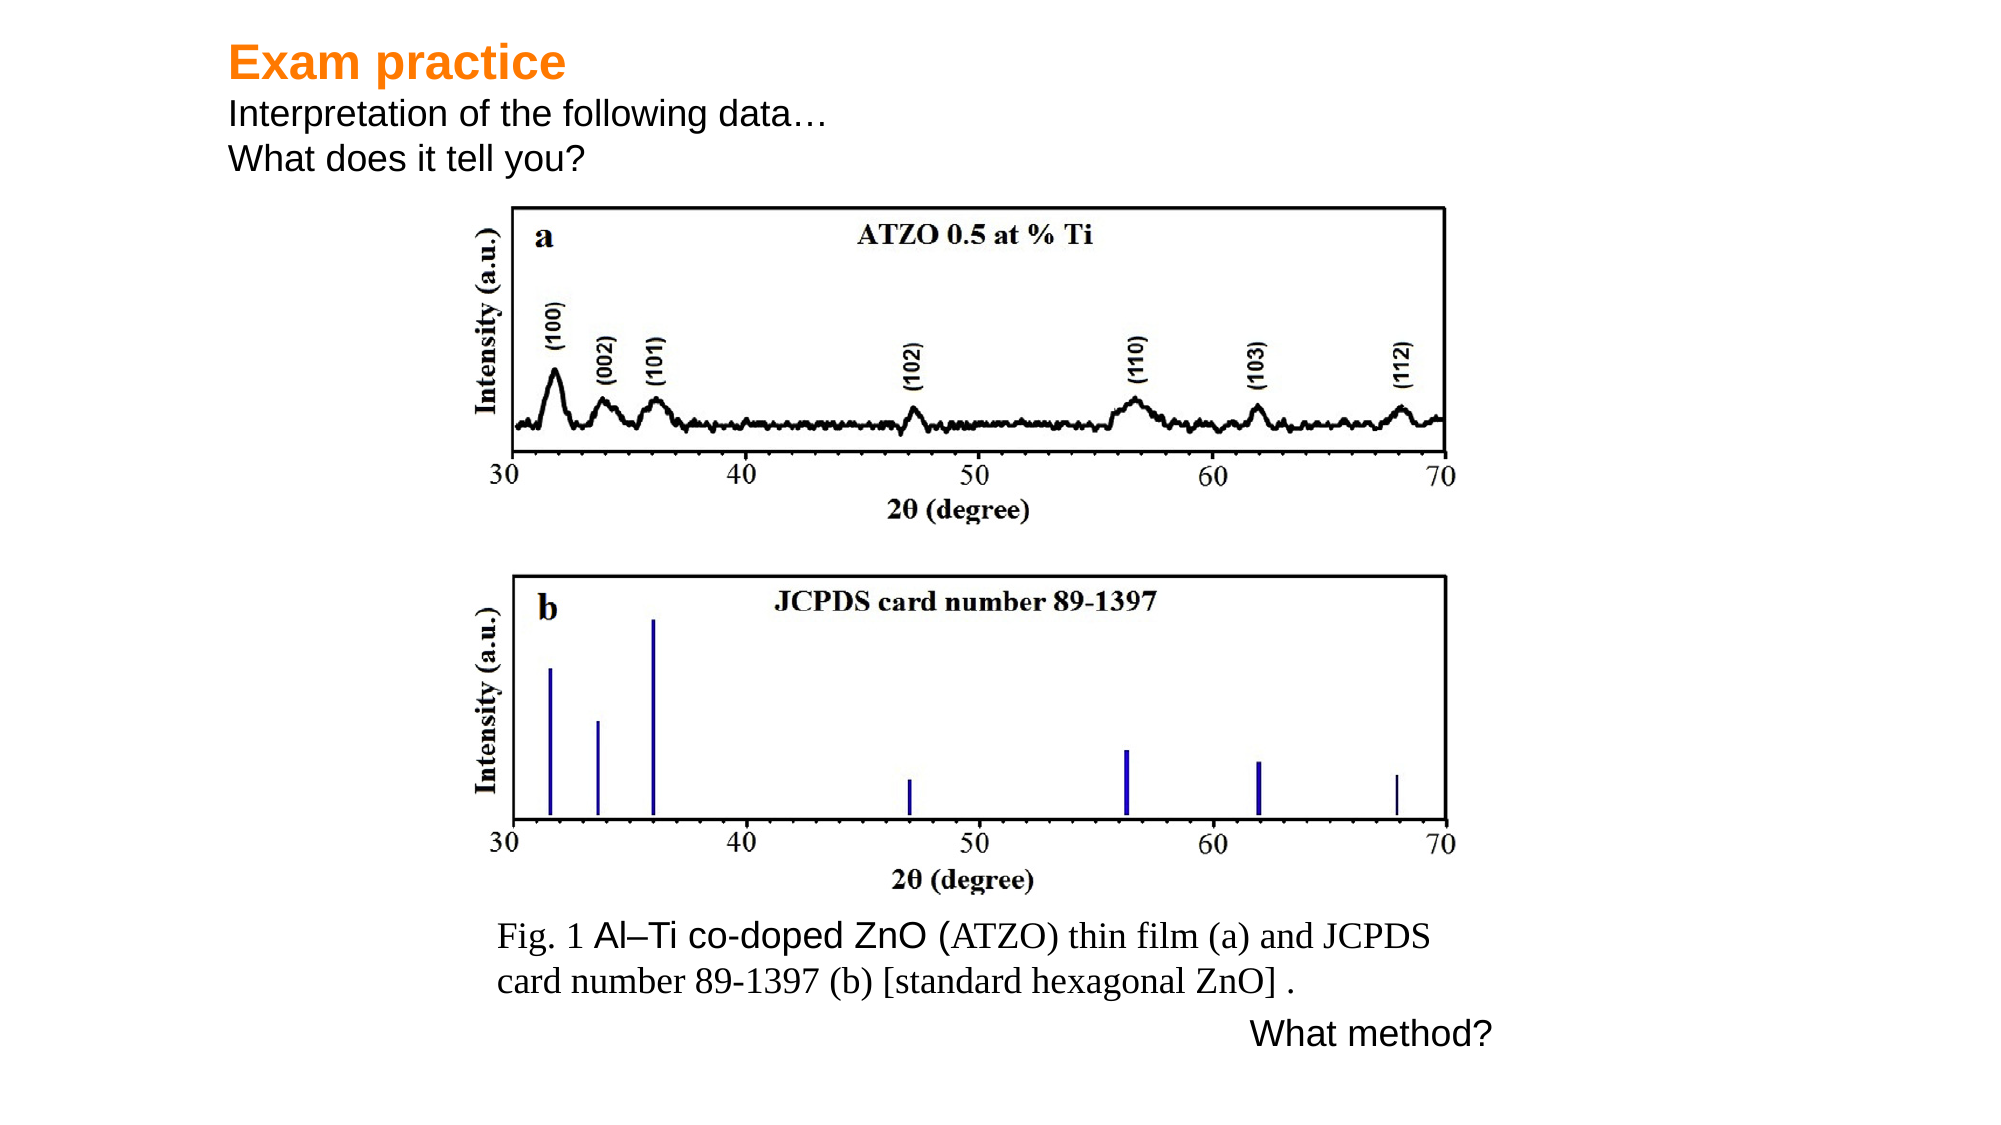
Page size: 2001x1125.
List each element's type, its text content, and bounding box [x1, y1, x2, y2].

text_box Fig. 1 Al–Ti co-doped ZnO (ATZO) thin film (a) and JCPDS card number 89-1397 (b) [standard hexagonal ZnO] . [482, 903, 1482, 1009]
picture [471, 202, 1457, 896]
text_box What method? [1234, 1001, 1508, 1062]
text_box Exam practice Interpretation of the following data… What does it tell you? [213, 21, 1214, 187]
